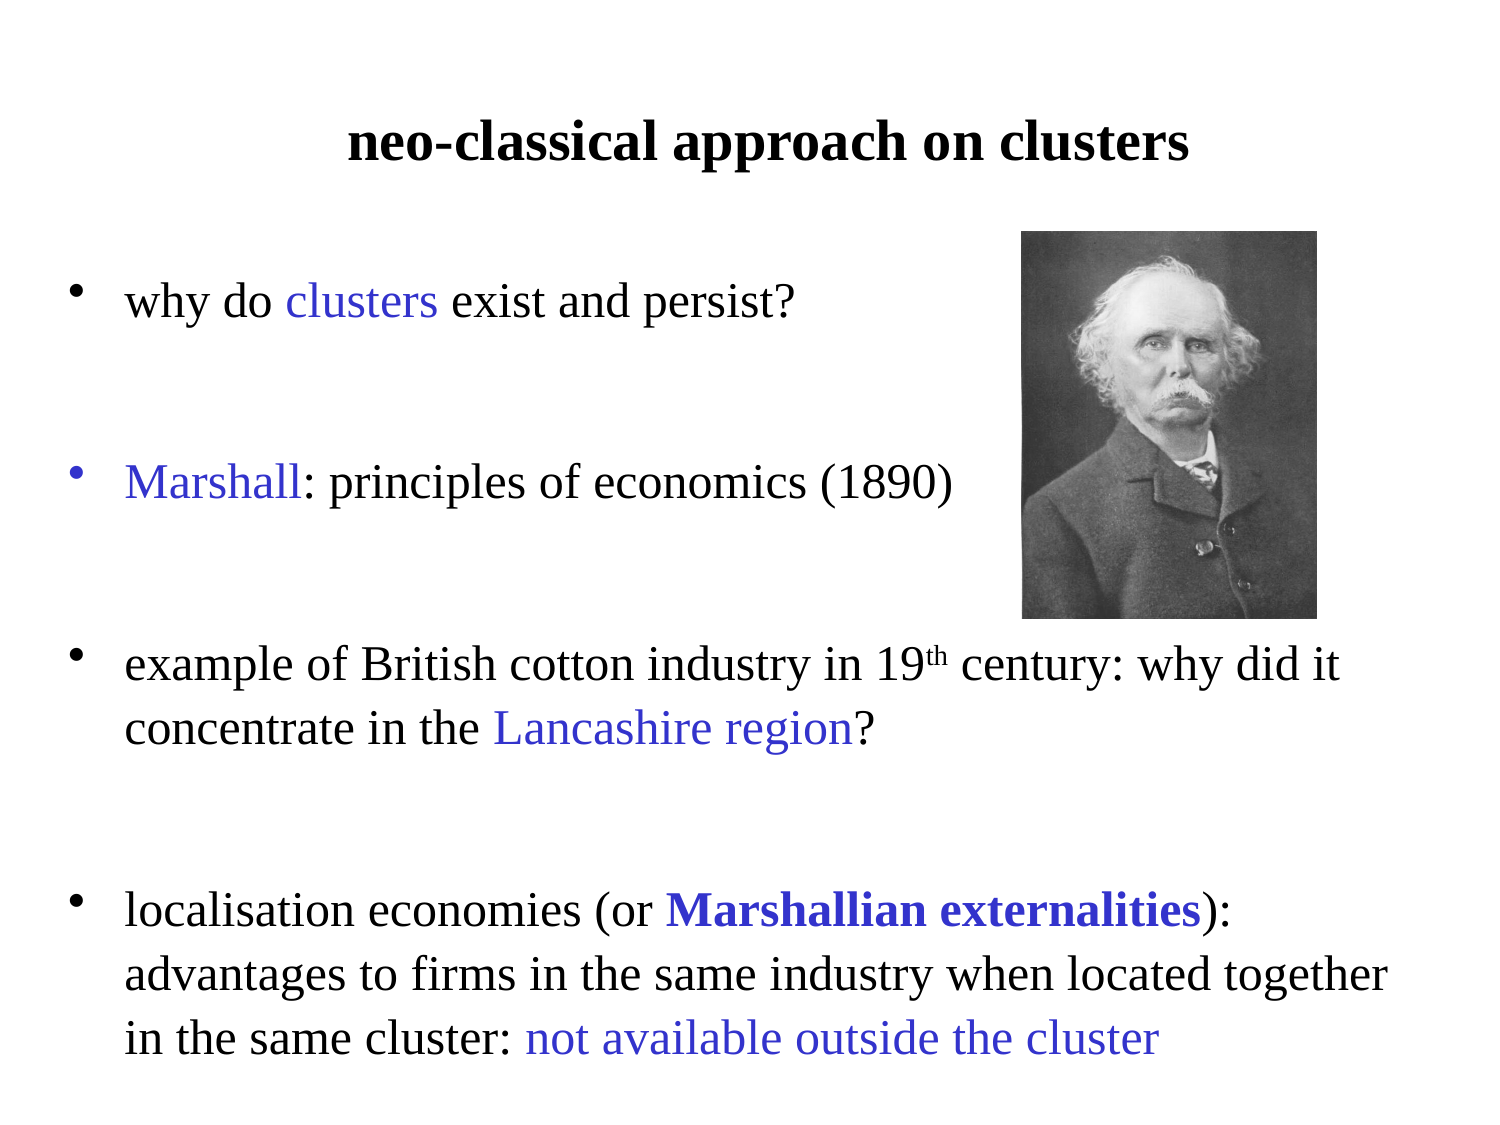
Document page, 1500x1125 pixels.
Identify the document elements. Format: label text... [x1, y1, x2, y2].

list why do clusters exist and persist? Marshall: principles of economics (1890) example of British cotton industry in 19th century: why did it concentrate in the Lancashire region? localisation economies (or Marshallian externalities): advantages to firms in the same industry when located together in the same cluster: not available outside the cluster [52, 255, 1441, 1095]
picture [1021, 231, 1318, 619]
title neo-classical approach on clusters [159, 101, 1379, 173]
